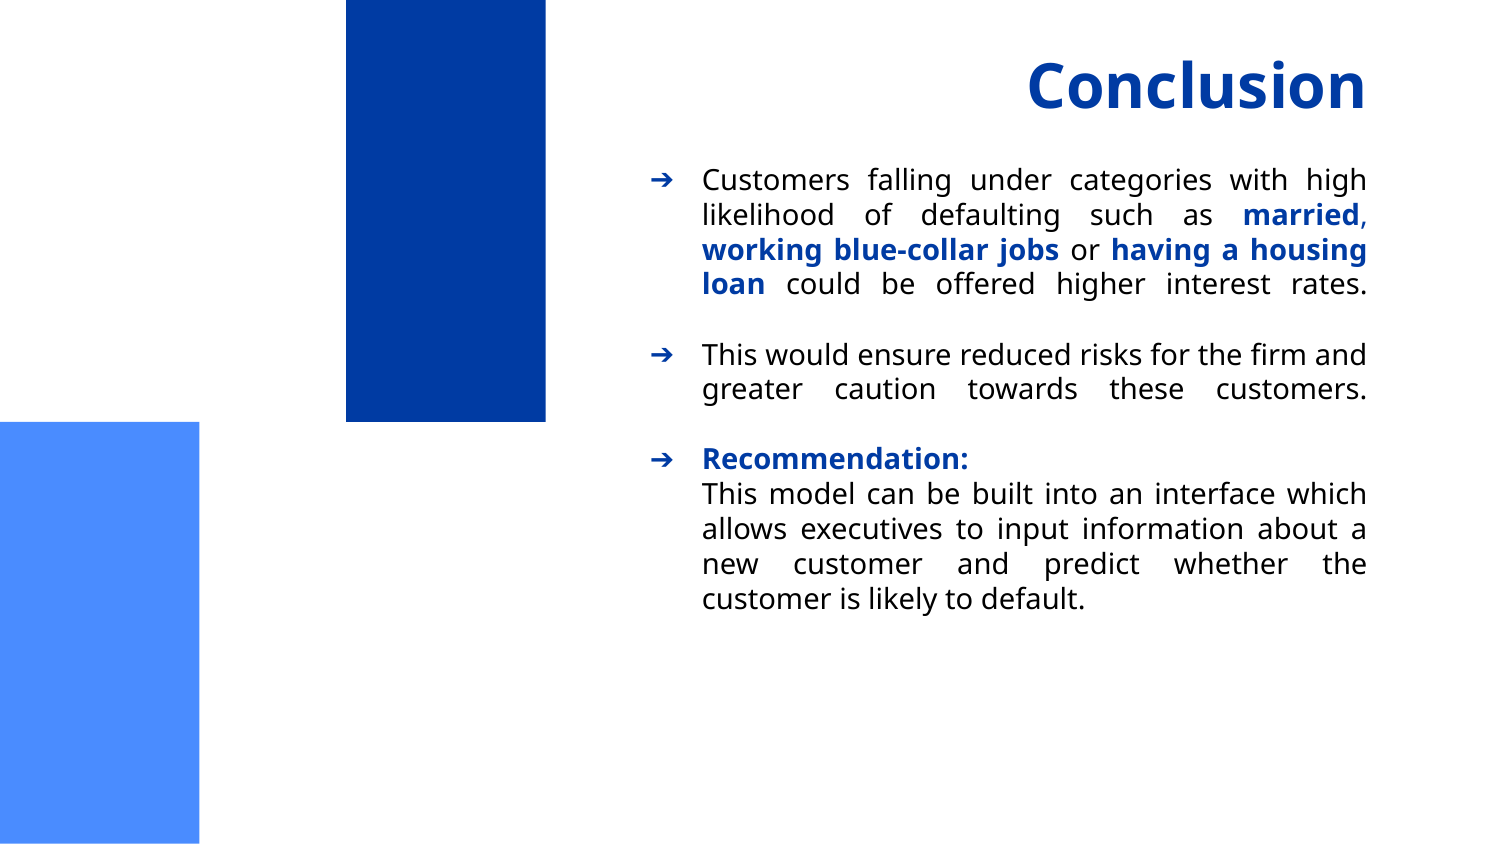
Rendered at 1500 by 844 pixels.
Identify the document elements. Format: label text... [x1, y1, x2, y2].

title Conclusion [611, 31, 1383, 145]
subtitle Customers falling under categories with high likelihood of defaulting such as married, working blue-collar jobs or having a housing loan could be offered higher interest rates. This would ensure reduced risks for the firm and greater caution towards these customers. Recommendation: This model can be built into an interface which allows executives to input information about a new customer and predict whether the customer is likely to default. [611, 145, 1383, 288]
